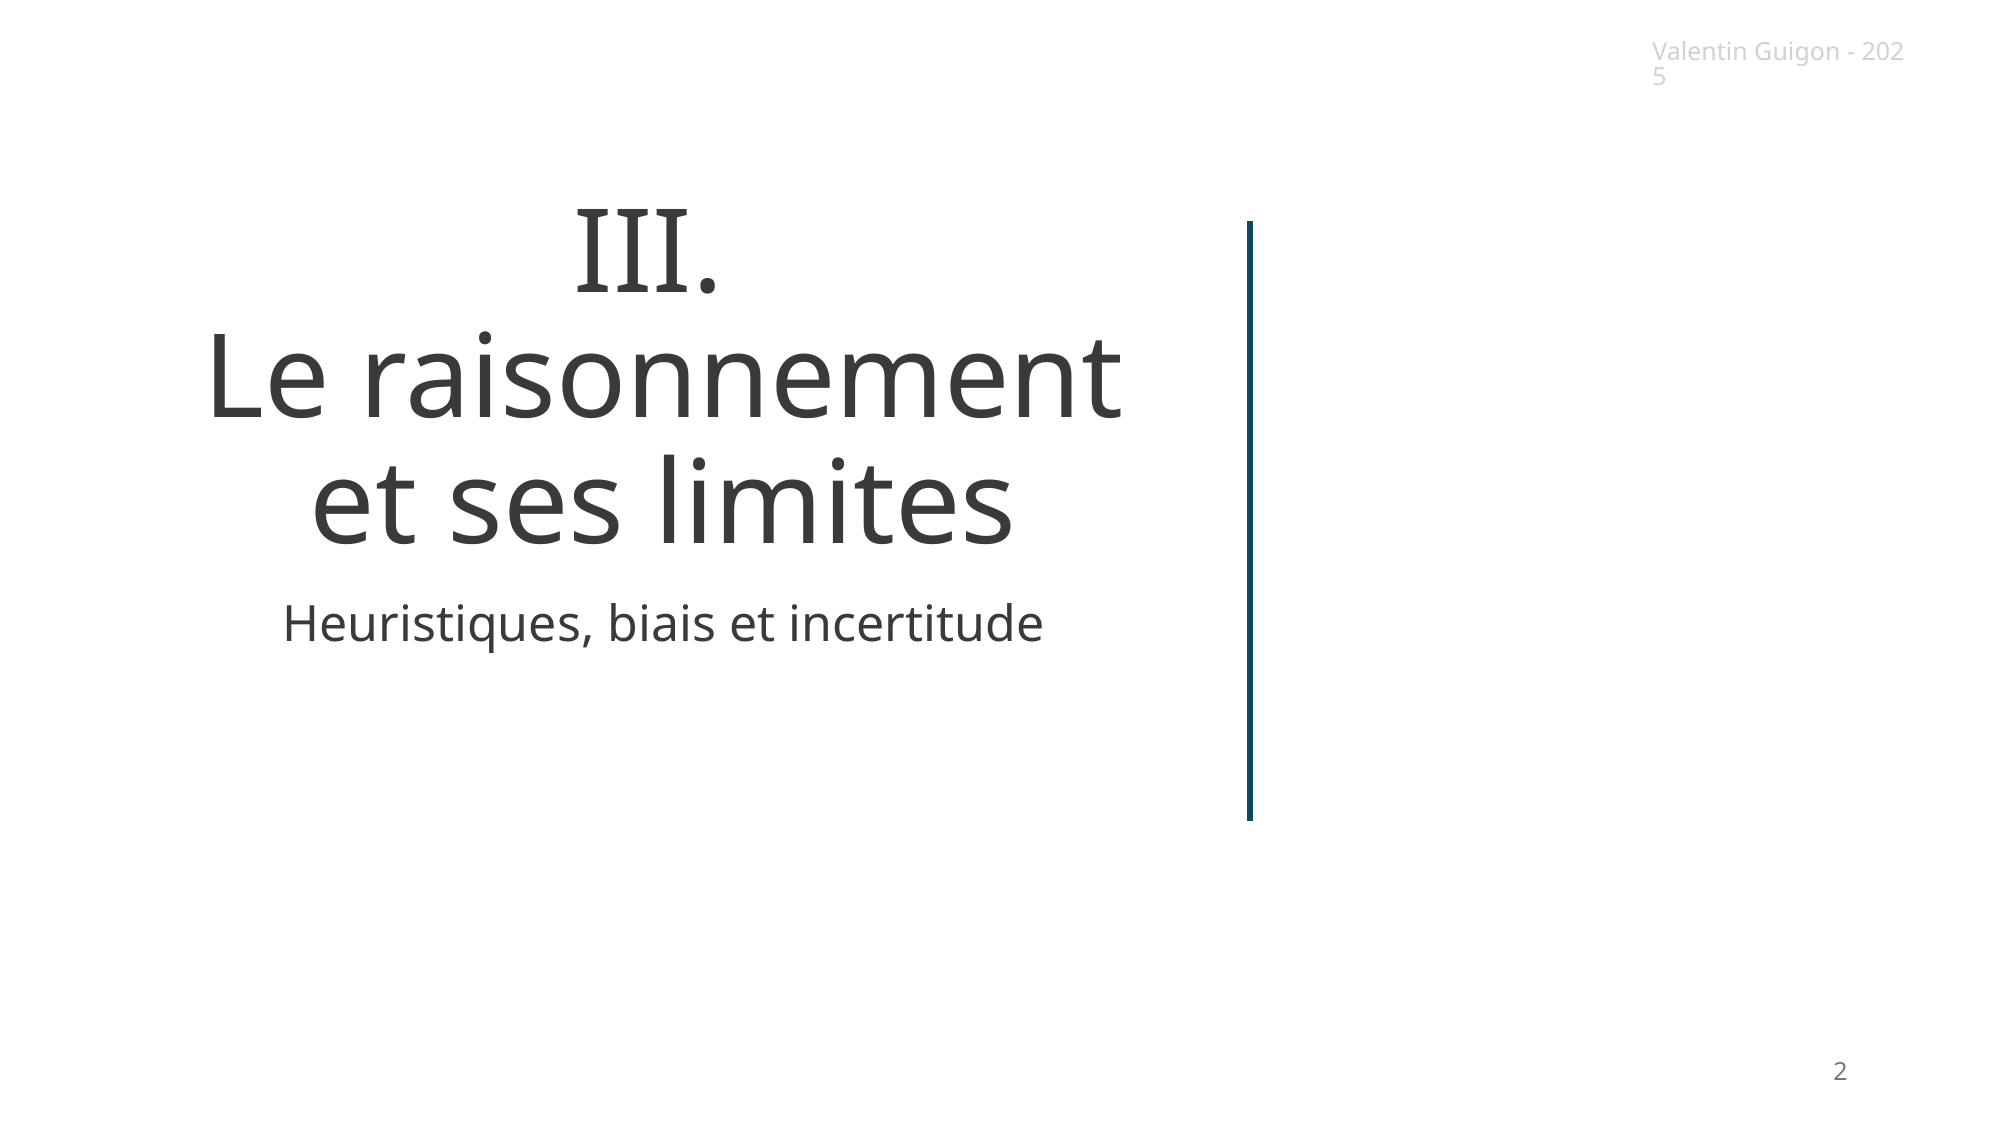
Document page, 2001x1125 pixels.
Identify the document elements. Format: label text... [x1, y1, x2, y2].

footer Valentin Guigon - 2025 [1637, 22, 1921, 83]
subtitle Heuristiques, biais et incertitude [137, 590, 1190, 863]
slide_number 2 [1412, 1042, 1863, 1103]
title III. Le raisonnement et ses limites [137, 184, 1190, 576]
